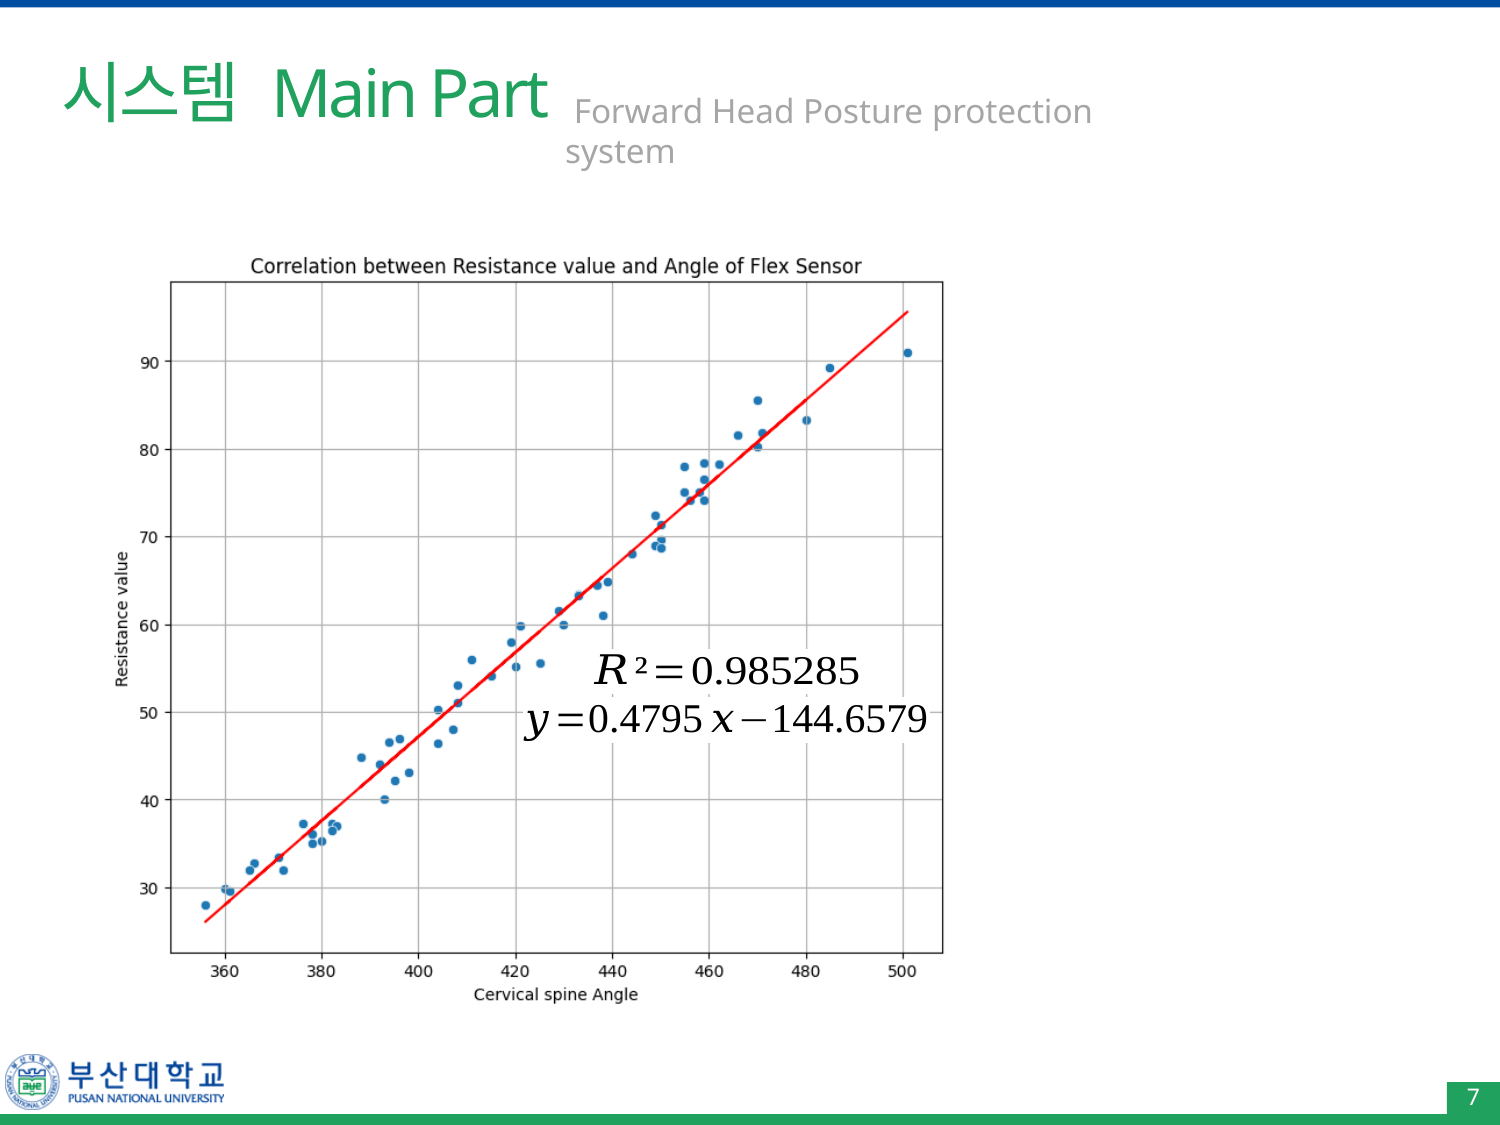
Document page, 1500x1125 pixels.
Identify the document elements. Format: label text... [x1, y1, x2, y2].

slide_number 7 [1446, 1082, 1500, 1115]
picture [5, 1054, 224, 1110]
text_box Forward Head Posture protection system [550, 83, 1212, 178]
title 시스템 Main Part [46, 43, 791, 140]
picture [46, 178, 1042, 1049]
